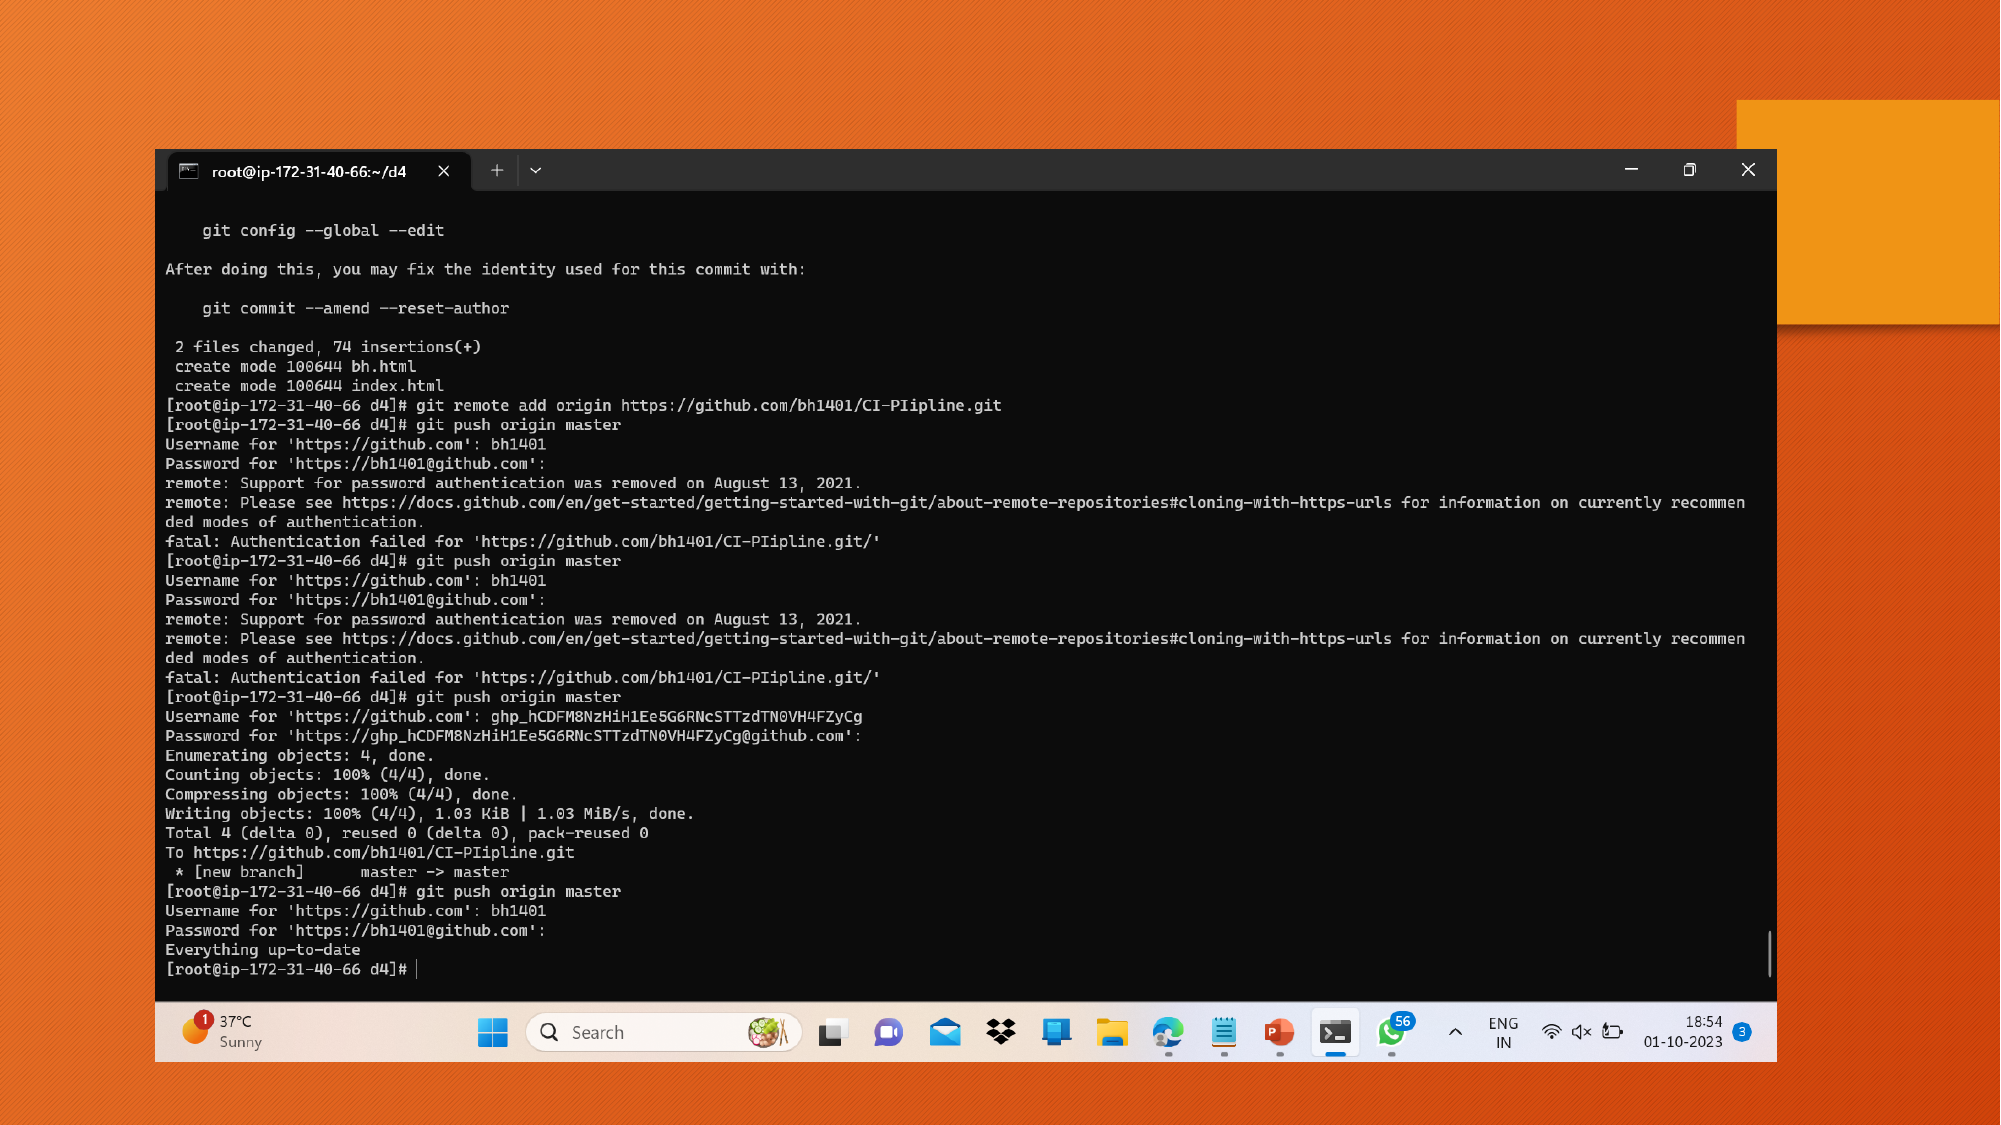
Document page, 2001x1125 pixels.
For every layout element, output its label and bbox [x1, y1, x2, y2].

picture [154, 149, 2000, 1063]
